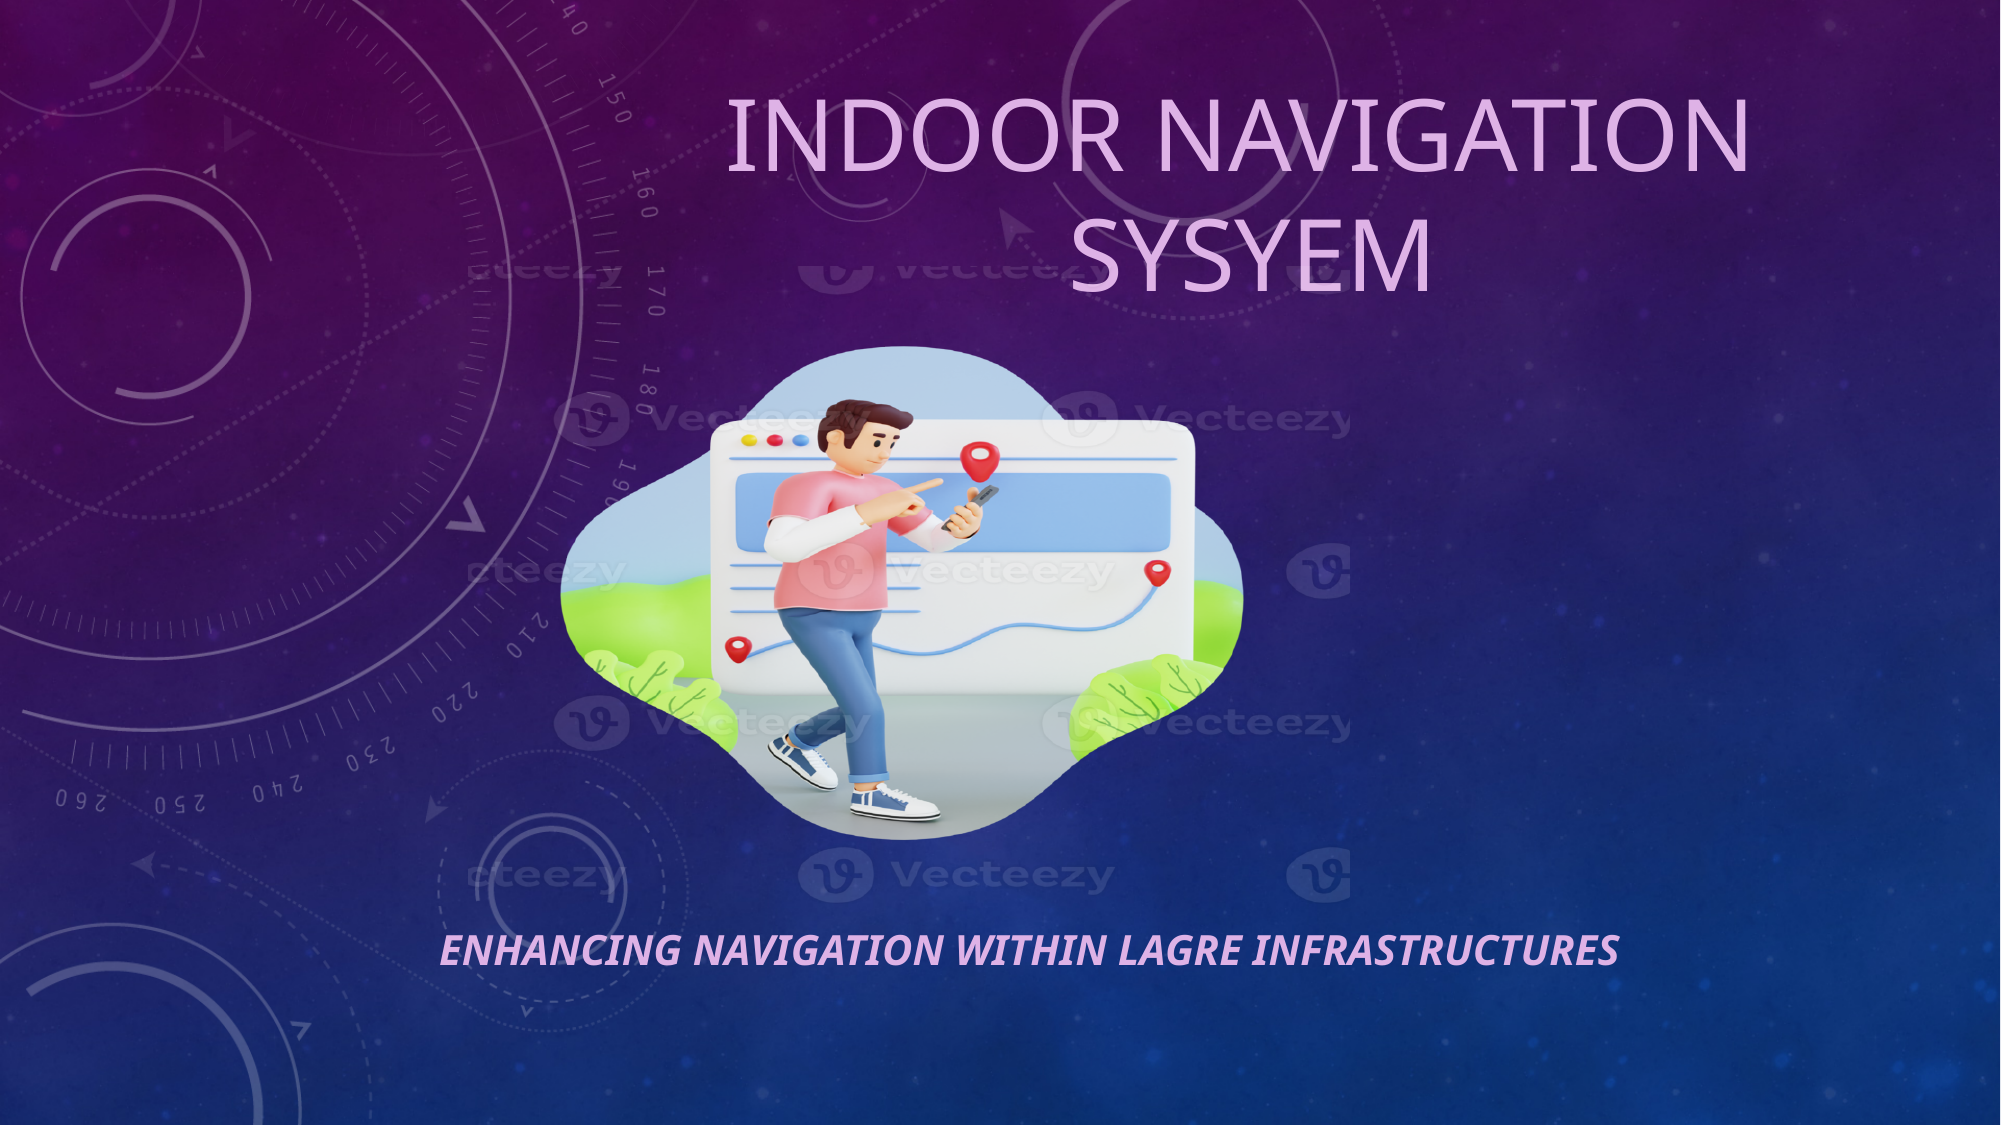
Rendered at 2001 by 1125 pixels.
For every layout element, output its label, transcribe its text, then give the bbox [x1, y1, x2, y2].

subtitle ENHANCING NAVIGATION WITHIN LAGRE INFRASTRUCTURES [386, 420, 1684, 1006]
title INDOOR NAVIGATION SYSYEM [650, 40, 1831, 319]
picture [0, 0, 2001, 1125]
